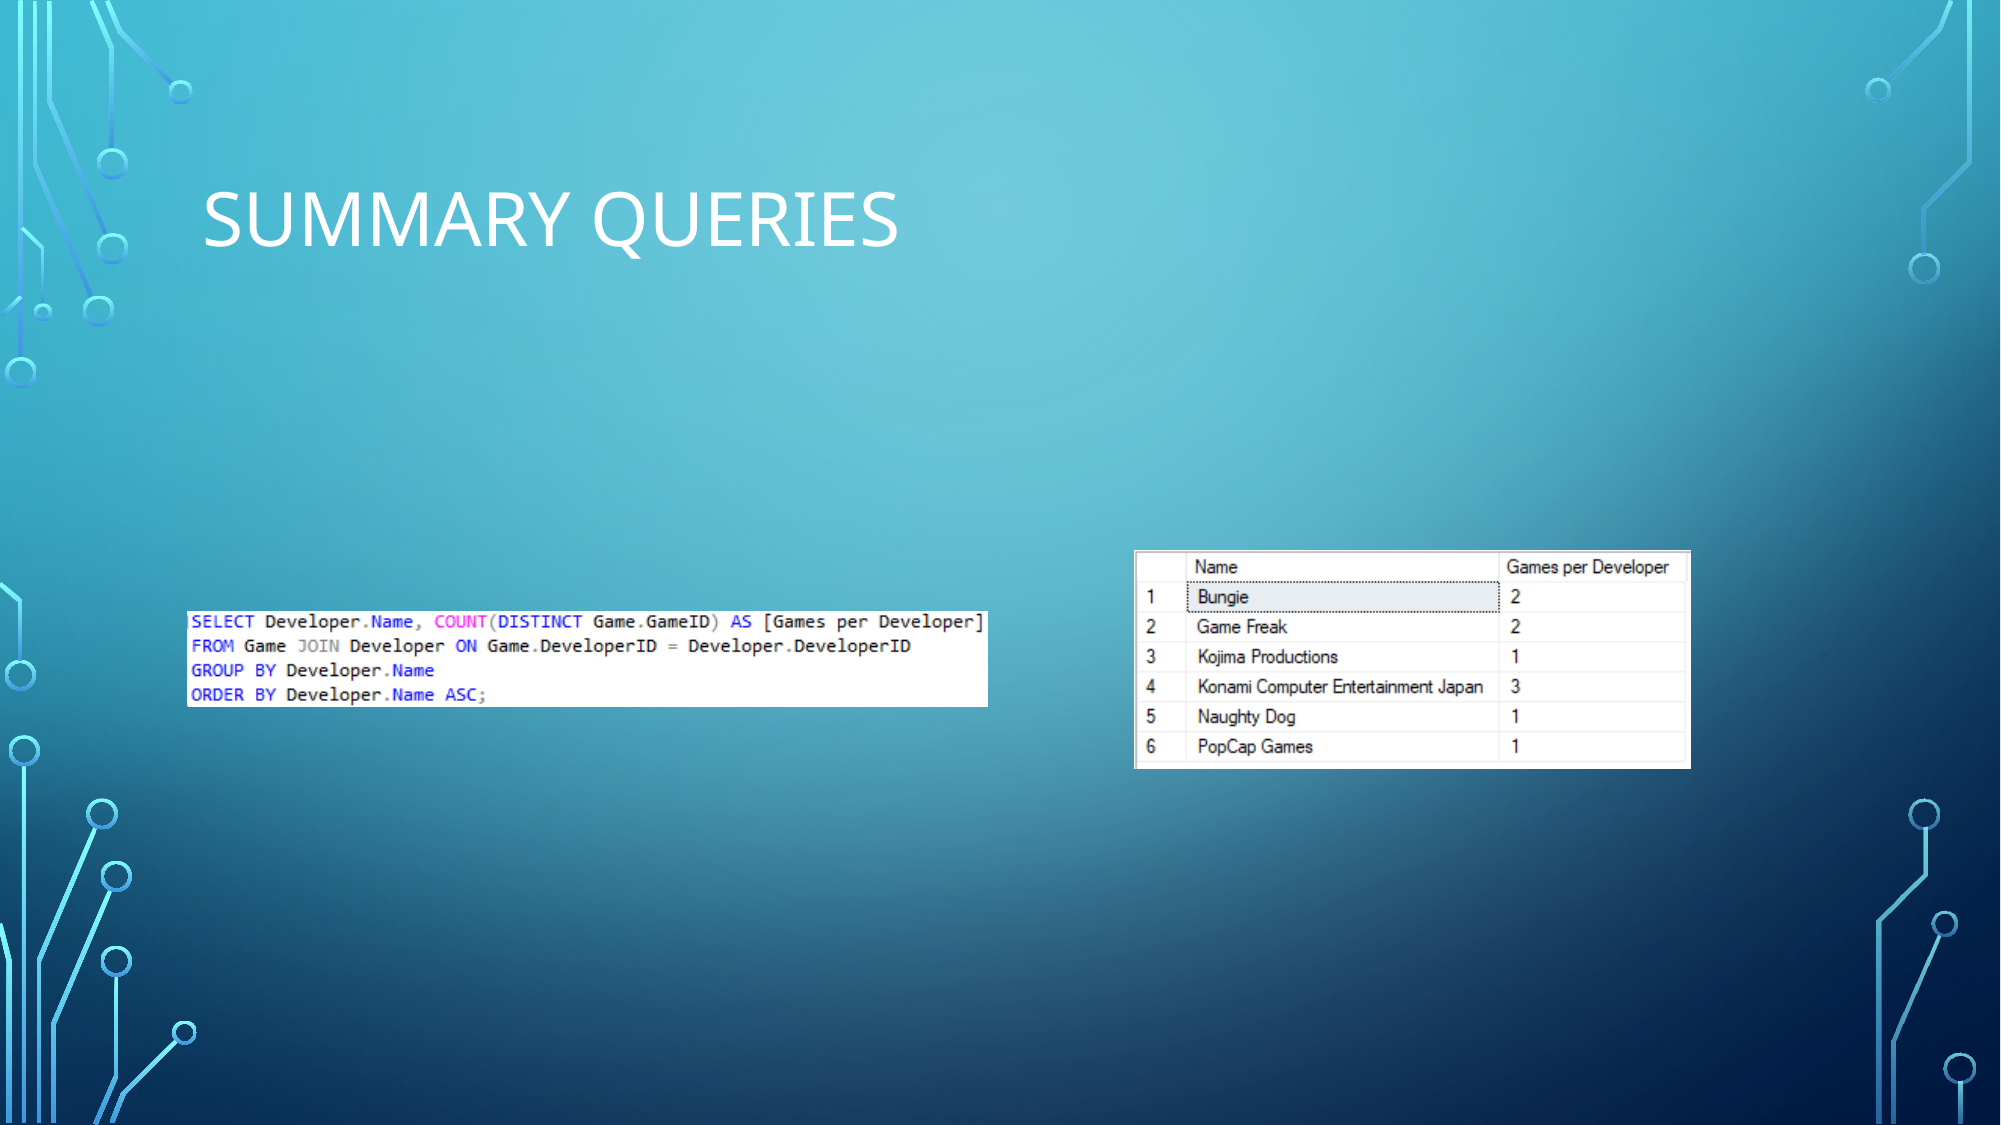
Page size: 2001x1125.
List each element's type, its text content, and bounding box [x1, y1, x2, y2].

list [186, 611, 988, 708]
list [1133, 550, 1691, 769]
title Summary Queries [187, 101, 1813, 344]
